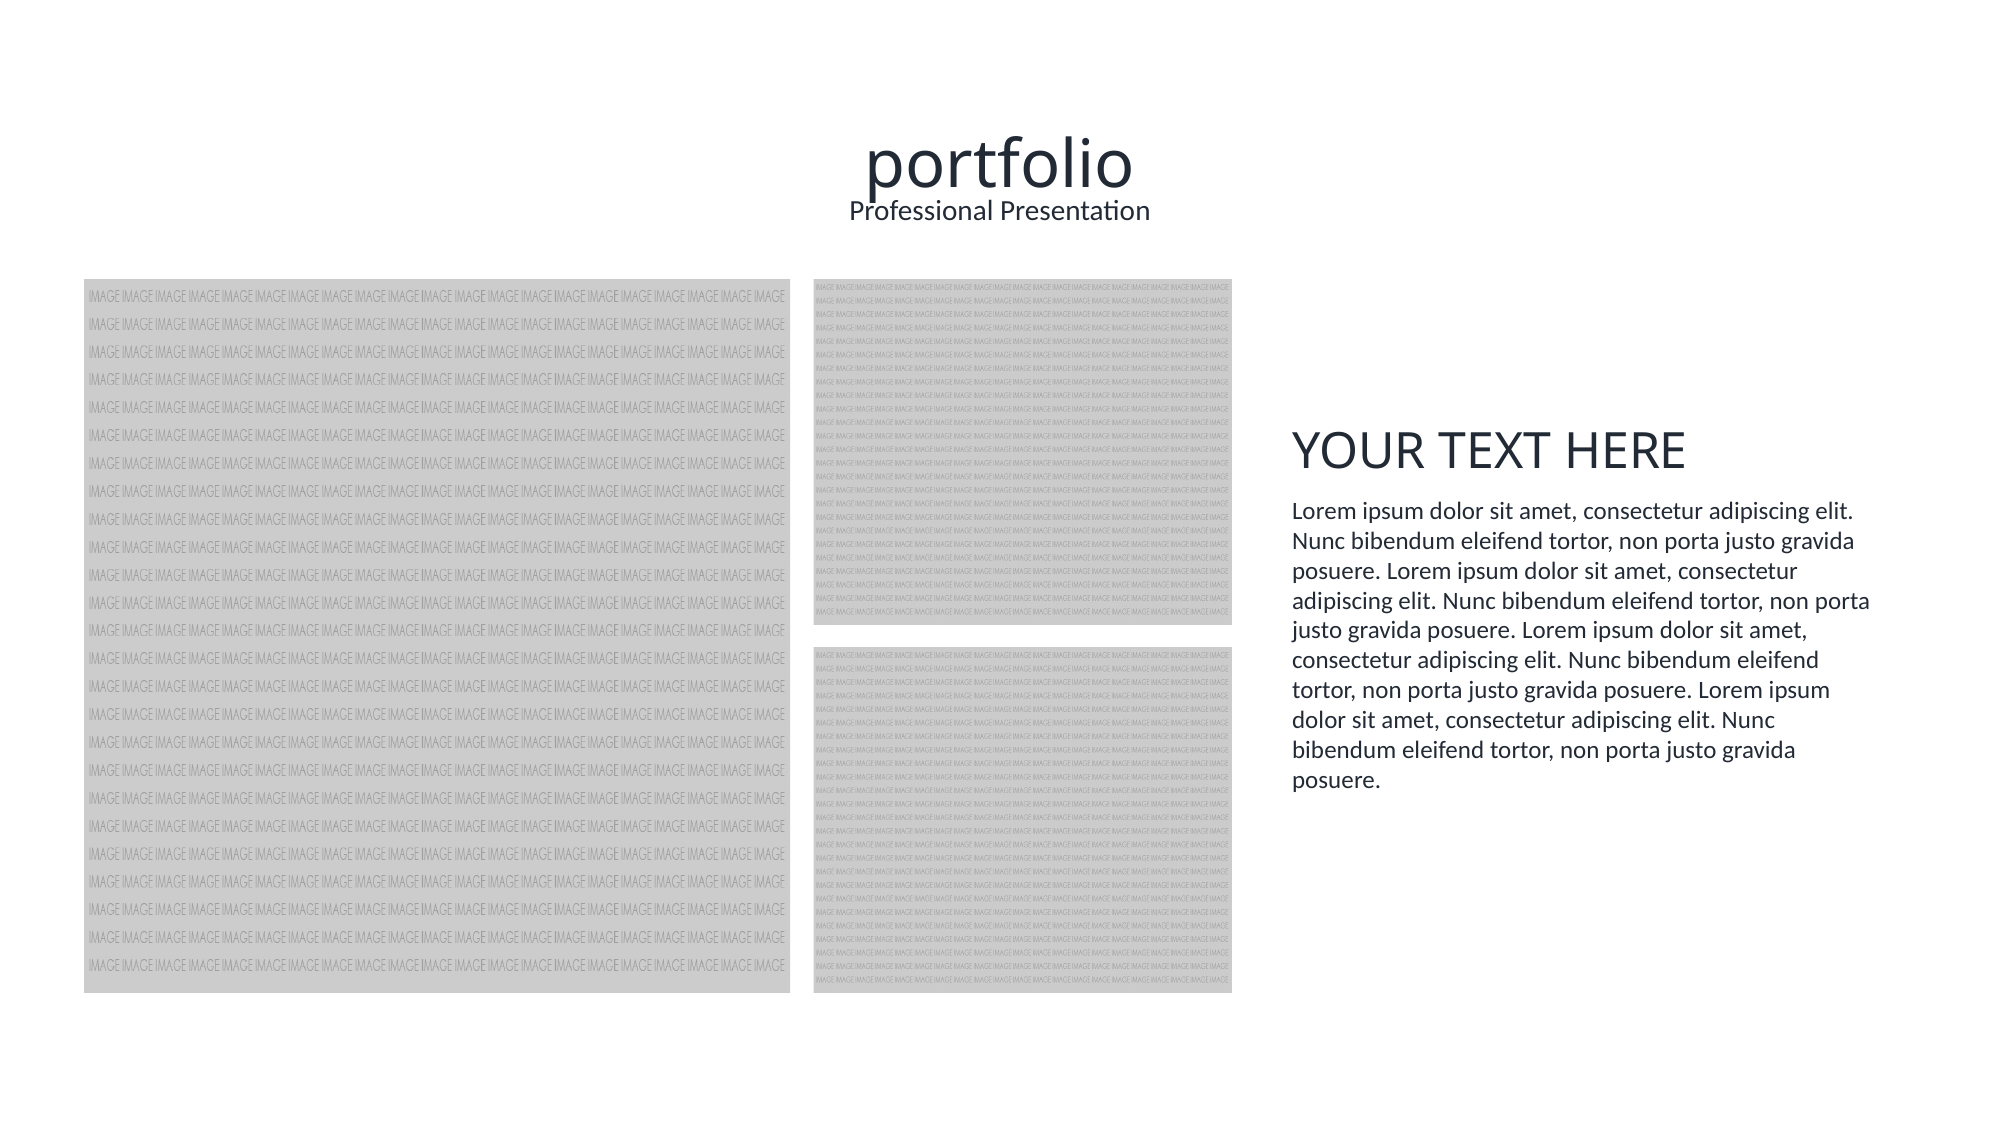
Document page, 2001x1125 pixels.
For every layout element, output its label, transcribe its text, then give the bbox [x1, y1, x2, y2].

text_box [132, 113, 1868, 235]
text_box Lorem ipsum dolor sit amet, consectetur adipiscing elit. Nunc bibendum eleifend tortor, non porta justo gravida posuere. Lorem ipsum dolor sit amet, consectetur adipiscing elit. Nunc bibendum eleifend tortor, non porta justo gravida posuere. Lorem ipsum dolor sit amet, consectetur adipiscing elit. Nunc bibendum eleifend tortor, non porta justo gravida posuere. Lorem ipsum dolor sit amet, consectetur adipiscing elit. Nunc bibendum eleifend tortor, non porta justo gravida posuere. [1277, 486, 1894, 802]
text_box [83, 279, 791, 994]
text_box YOUR TEXT HERE [1277, 411, 1894, 486]
text_box [813, 279, 1233, 626]
text_box [813, 647, 1233, 994]
